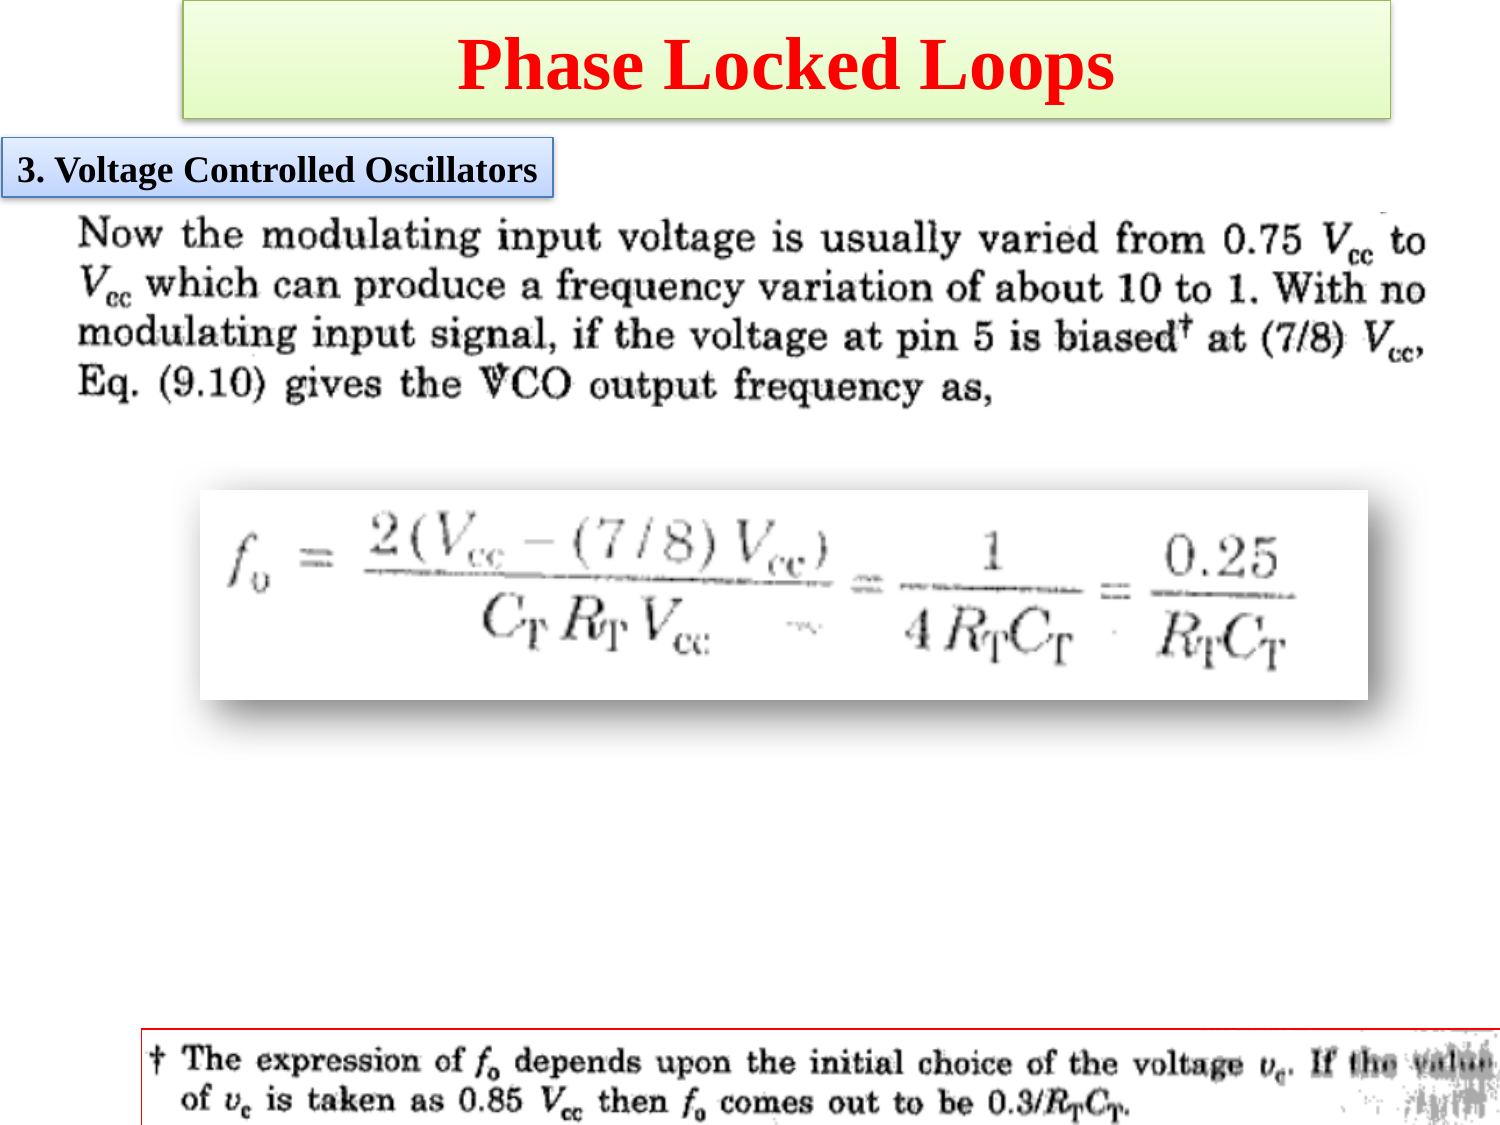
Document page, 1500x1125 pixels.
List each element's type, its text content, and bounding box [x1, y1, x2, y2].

picture [199, 490, 1368, 701]
text_box Phase Locked Loops [182, 0, 1391, 119]
picture [141, 1029, 1500, 1125]
picture [72, 212, 1428, 418]
text_box 3. Voltage Controlled Oscillators [1, 137, 554, 198]
